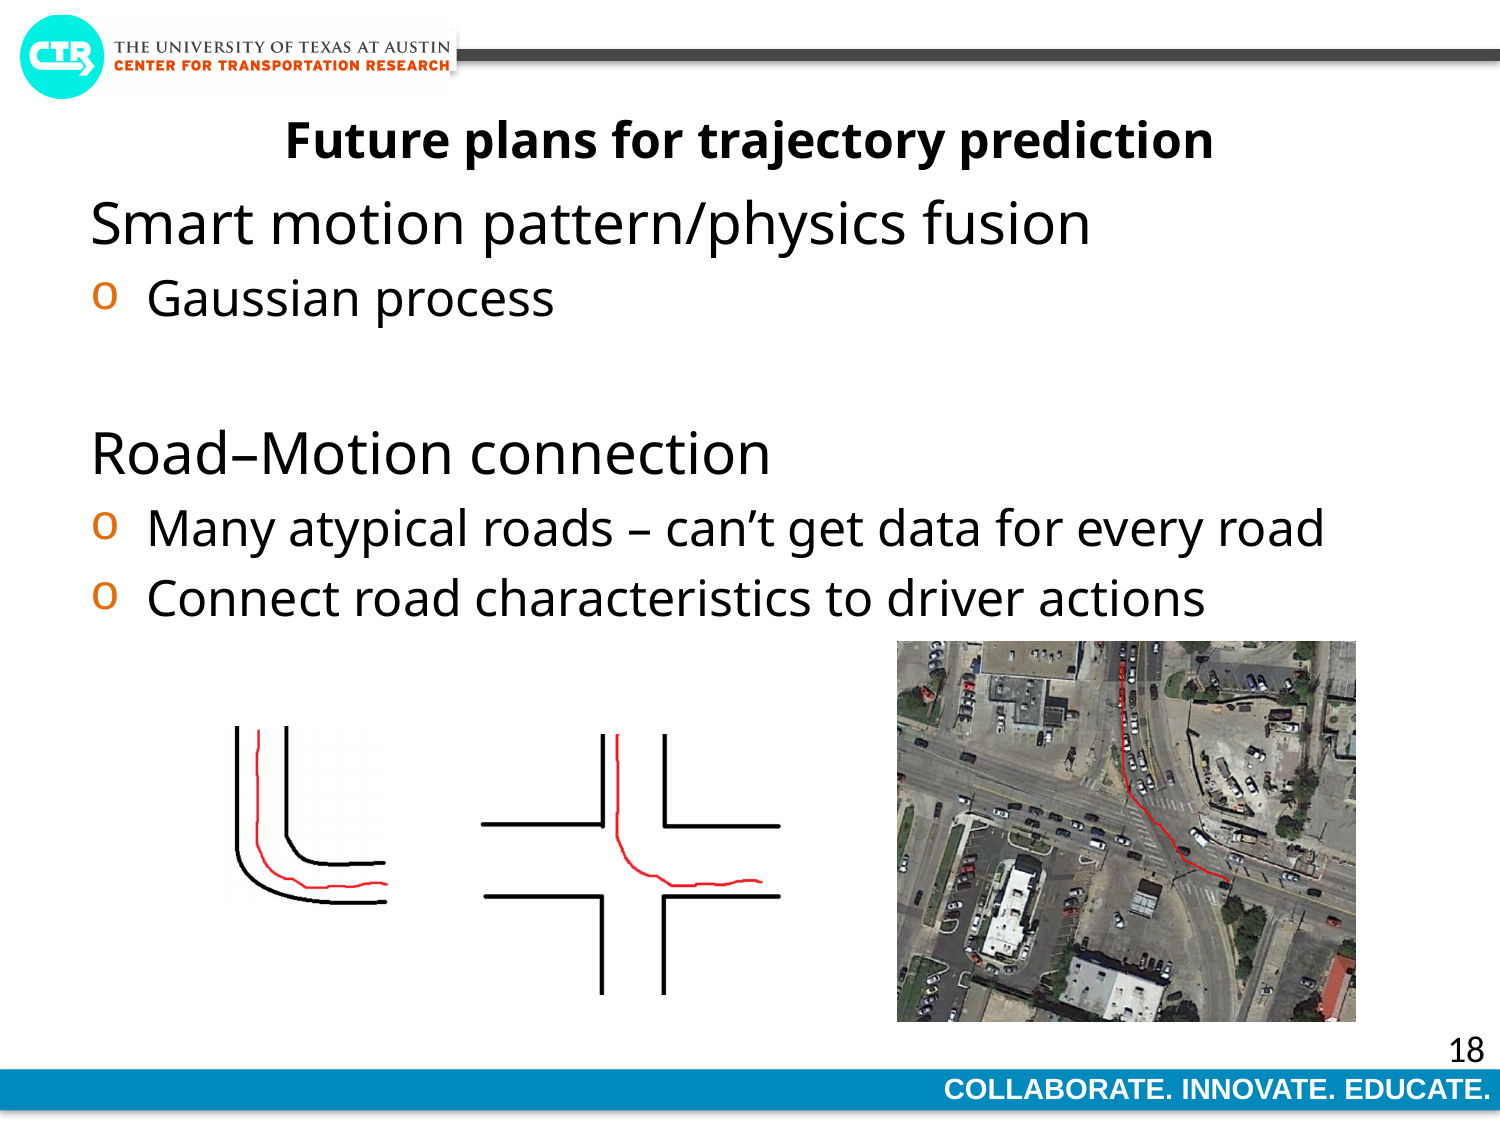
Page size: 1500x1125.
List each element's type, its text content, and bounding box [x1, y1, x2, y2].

picture [896, 641, 1357, 1023]
title Future plans for trajectory prediction [75, 45, 1425, 178]
picture [478, 734, 784, 995]
list Smart motion pattern/physics fusion Gaussian process Road–Motion connection Many atypical roads – can’t get data for every road Connect road characteristics to driver actions [75, 178, 1425, 681]
slide_number 18 [1149, 1017, 1500, 1078]
picture [223, 726, 389, 906]
picture [20, 15, 450, 99]
